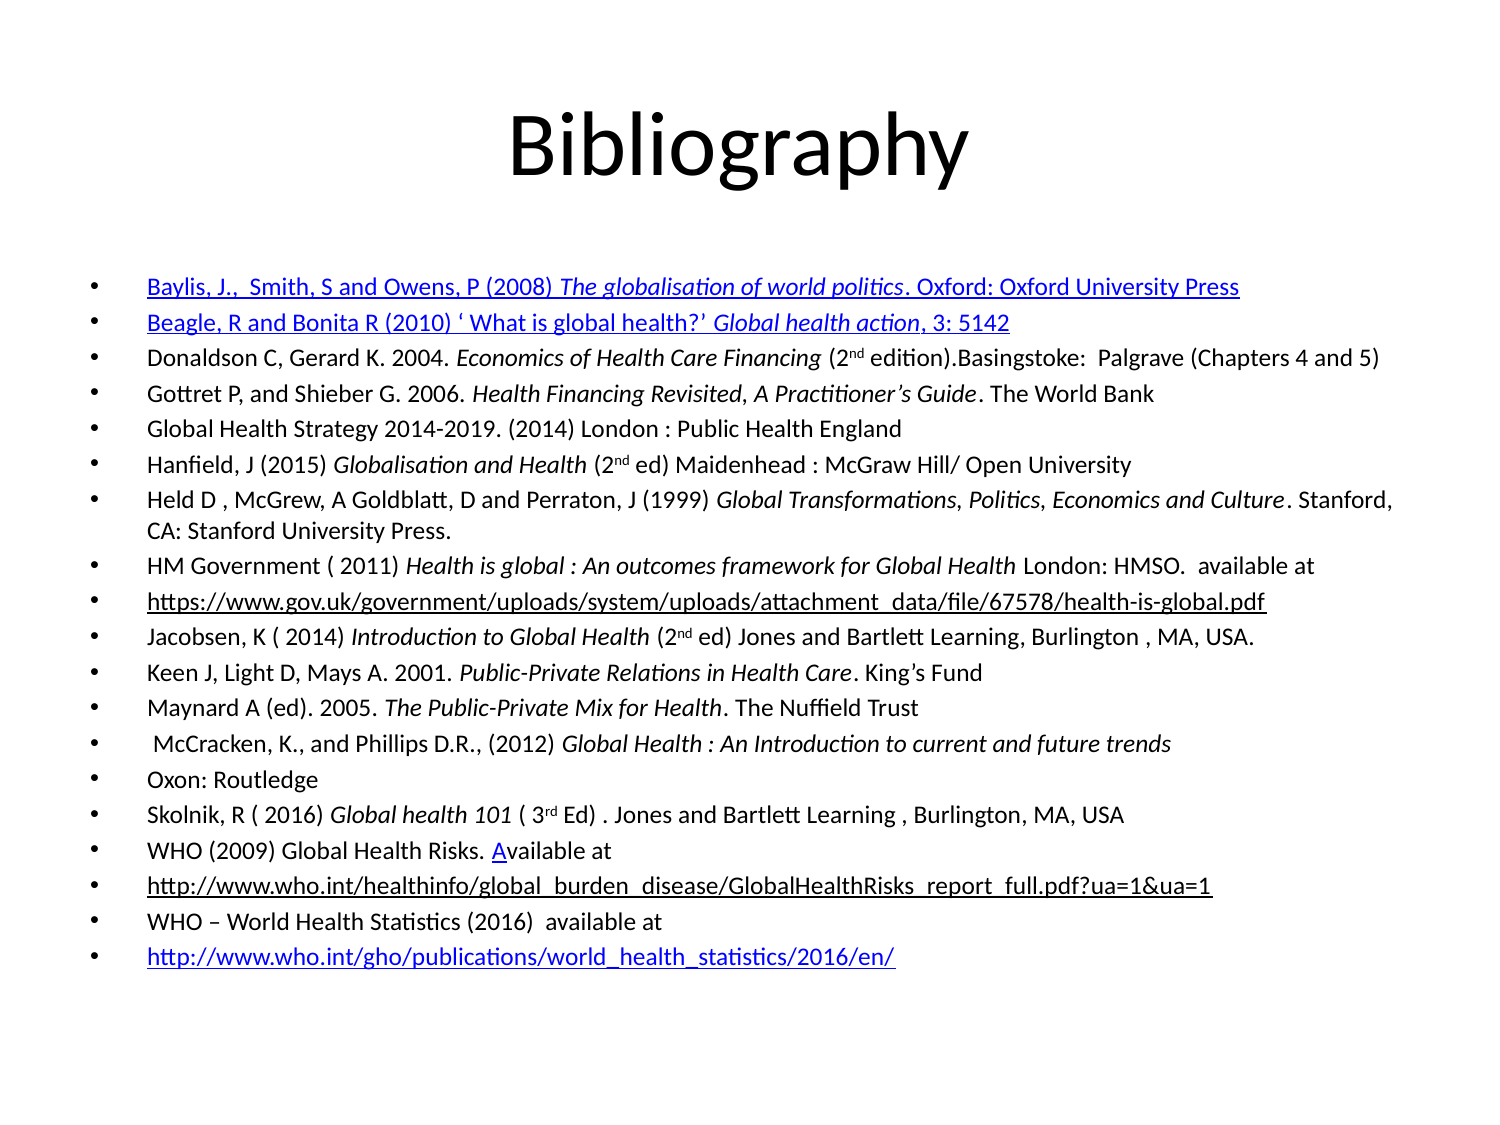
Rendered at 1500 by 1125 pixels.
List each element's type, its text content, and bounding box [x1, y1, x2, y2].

list Baylis, J., Smith, S and Owens, P (2008) The globalisation of world politics. Oxford: Oxford University Press Beagle, R and Bonita R (2010) ‘ What is global health?’ Global health action, 3: 5142 Donaldson C, Gerard K. 2004. Economics of Health Care Financing (2nd edition).Basingstoke: Palgrave (Chapters 4 and 5) Gottret P, and Shieber G. 2006. Health Financing Revisited, A Practitioner’s Guide. The World Bank Global Health Strategy 2014-2019. (2014) London : Public Health England Hanfield, J (2015) Globalisation and Health (2nd ed) Maidenhead : McGraw Hill/ Open University Held D , McGrew, A Goldblatt, D and Perraton, J (1999) Global Transformations, Politics, Economics and Culture. Stanford, CA: Stanford University Press. HM Government ( 2011) Health is global : An outcomes framework for Global Health London: HMSO. available at https://www.gov.uk/government/uploads/system/uploads/attachment_data/file/67578/health-is-global.pdf Jacobsen, K ( 2014) Introduction to Global Health (2nd ed) Jones and Bartlett Learning, Burlington , MA, USA. Keen J, Light D, Mays A. 2001. Public-Private Relations in Health Care. King’s Fund Maynard A (ed). 2005. The Public-Private Mix for Health. The Nuffield Trust McCracken, K., and Phillips D.R., (2012) Global Health : An Introduction to current and future trends Oxon: Routledge Skolnik, R ( 2016) Global health 101 ( 3rd Ed) . Jones and Bartlett Learning , Burlington, MA, USA WHO (2009) Global Health Risks. Available at http://www.who.int/healthinfo/global_burden_disease/GlobalHealthRisks_report_full.pdf?ua=1&ua=1 WHO – World Health Statistics (2016) available at http://www.who.int/gho/publications/world_health_statistics/2016/en/ [75, 262, 1425, 1005]
title Bibliography [75, 45, 1425, 233]
